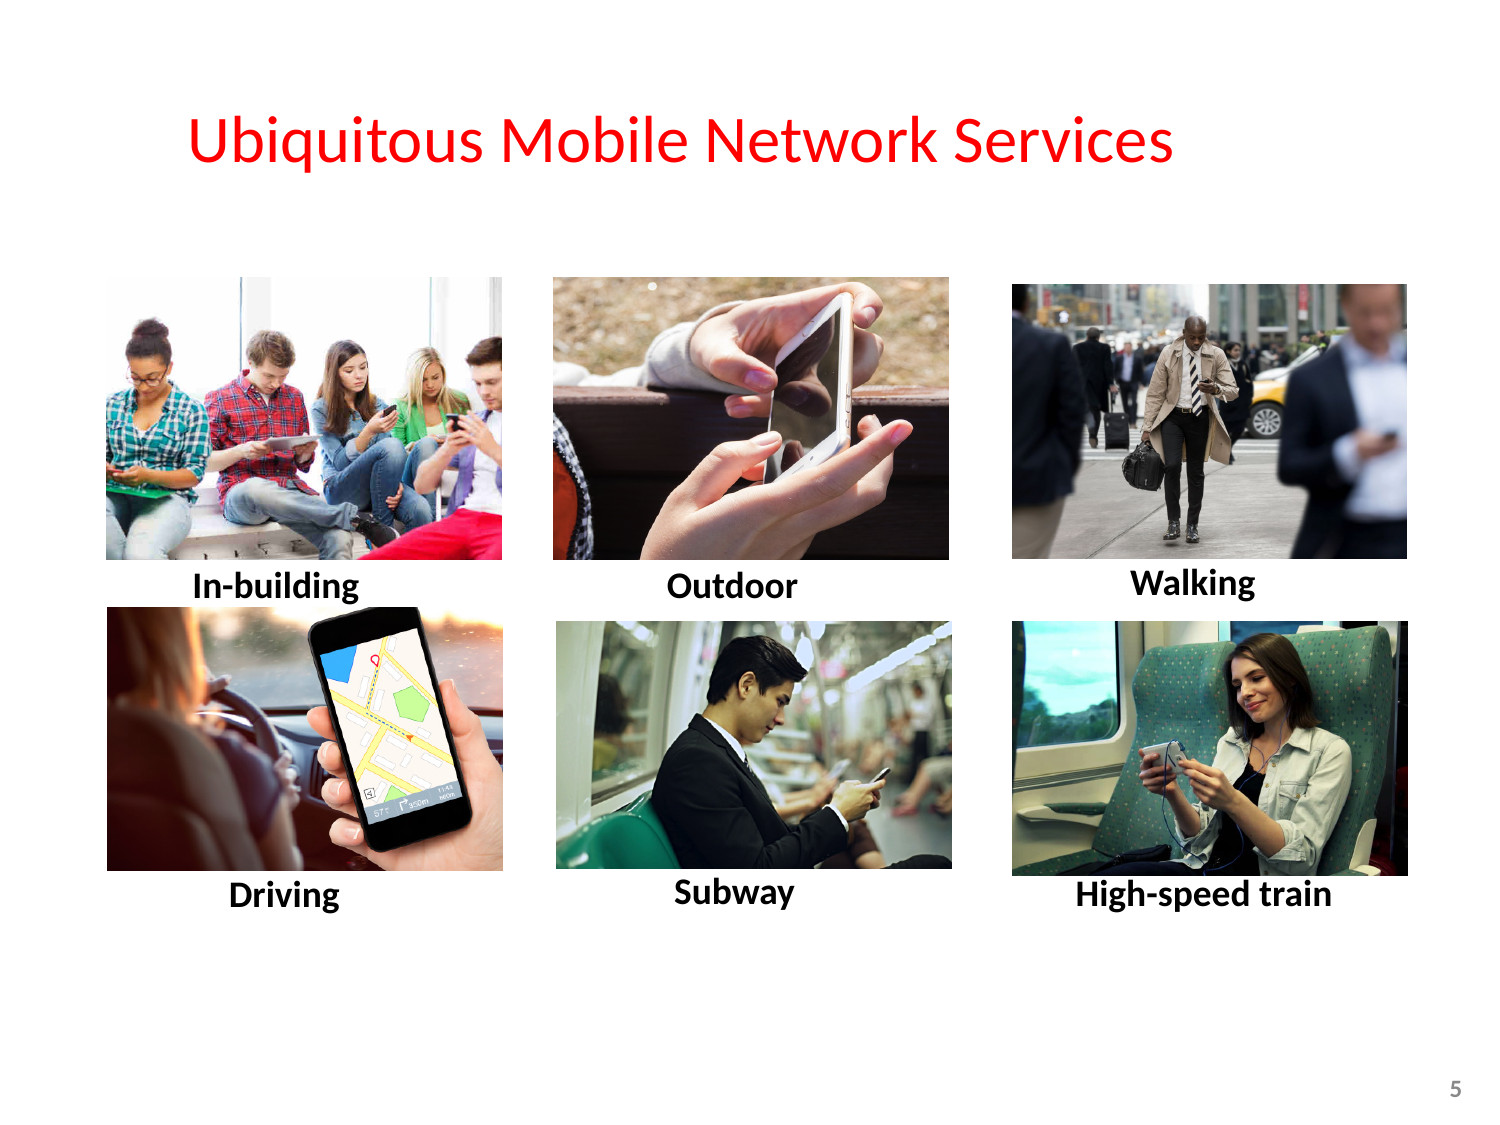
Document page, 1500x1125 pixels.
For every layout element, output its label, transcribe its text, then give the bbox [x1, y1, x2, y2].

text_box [1011, 621, 1408, 923]
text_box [553, 277, 949, 615]
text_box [556, 621, 952, 921]
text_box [107, 607, 503, 924]
title Ubiquitous Mobile Network Services [58, 72, 1304, 198]
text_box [105, 277, 502, 606]
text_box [1011, 284, 1408, 612]
